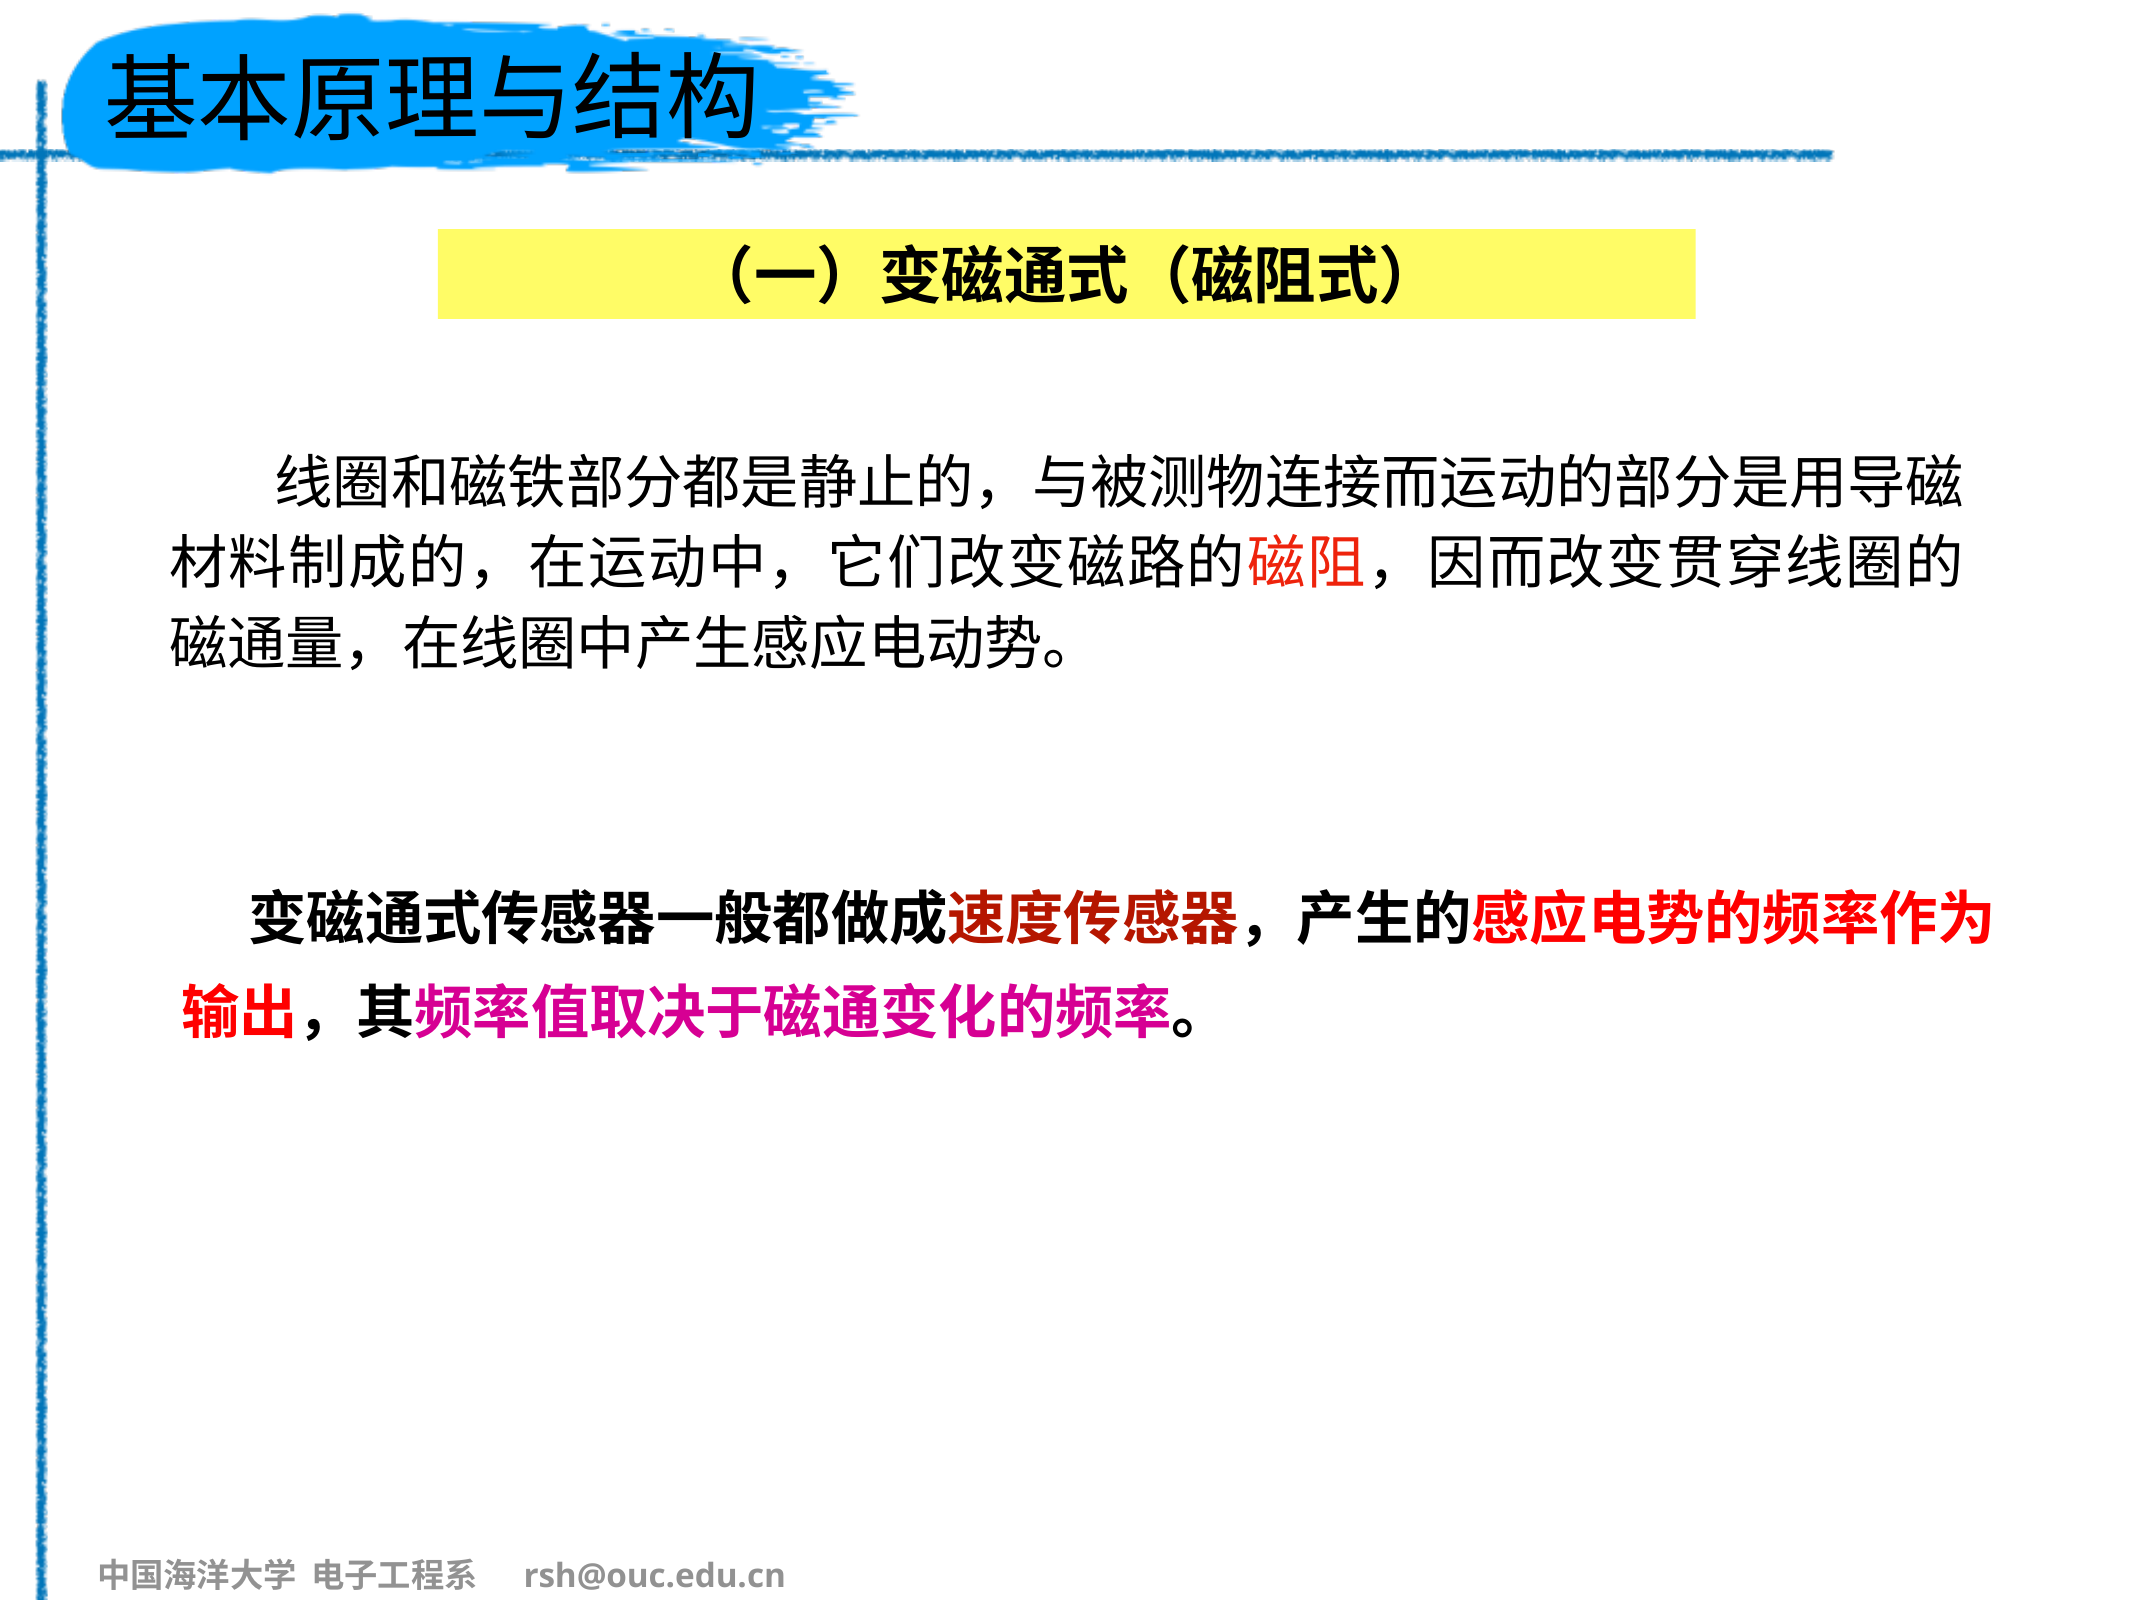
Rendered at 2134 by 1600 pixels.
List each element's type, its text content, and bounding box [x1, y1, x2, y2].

picture [0, 10, 67, 1600]
title 基本原理与结构 [66, 0, 799, 188]
text_box 线圈和磁铁部分都是静止的，与被测物连接而运动的部分是用导磁材料制成的，在运动中，它们改变磁路的磁阻，因而改变贯穿线圈的磁通量，在线圈中产生感应电动势。 [161, 427, 1972, 684]
picture [798, 10, 1841, 178]
text_box 变磁通式传感器一般都做成速度传感器，产生的感应电势的频率作为输出，其频率值取决于磁通变化的频率。 [173, 849, 2006, 1053]
text_box （一）变磁通式（磁阻式） [437, 229, 1696, 319]
